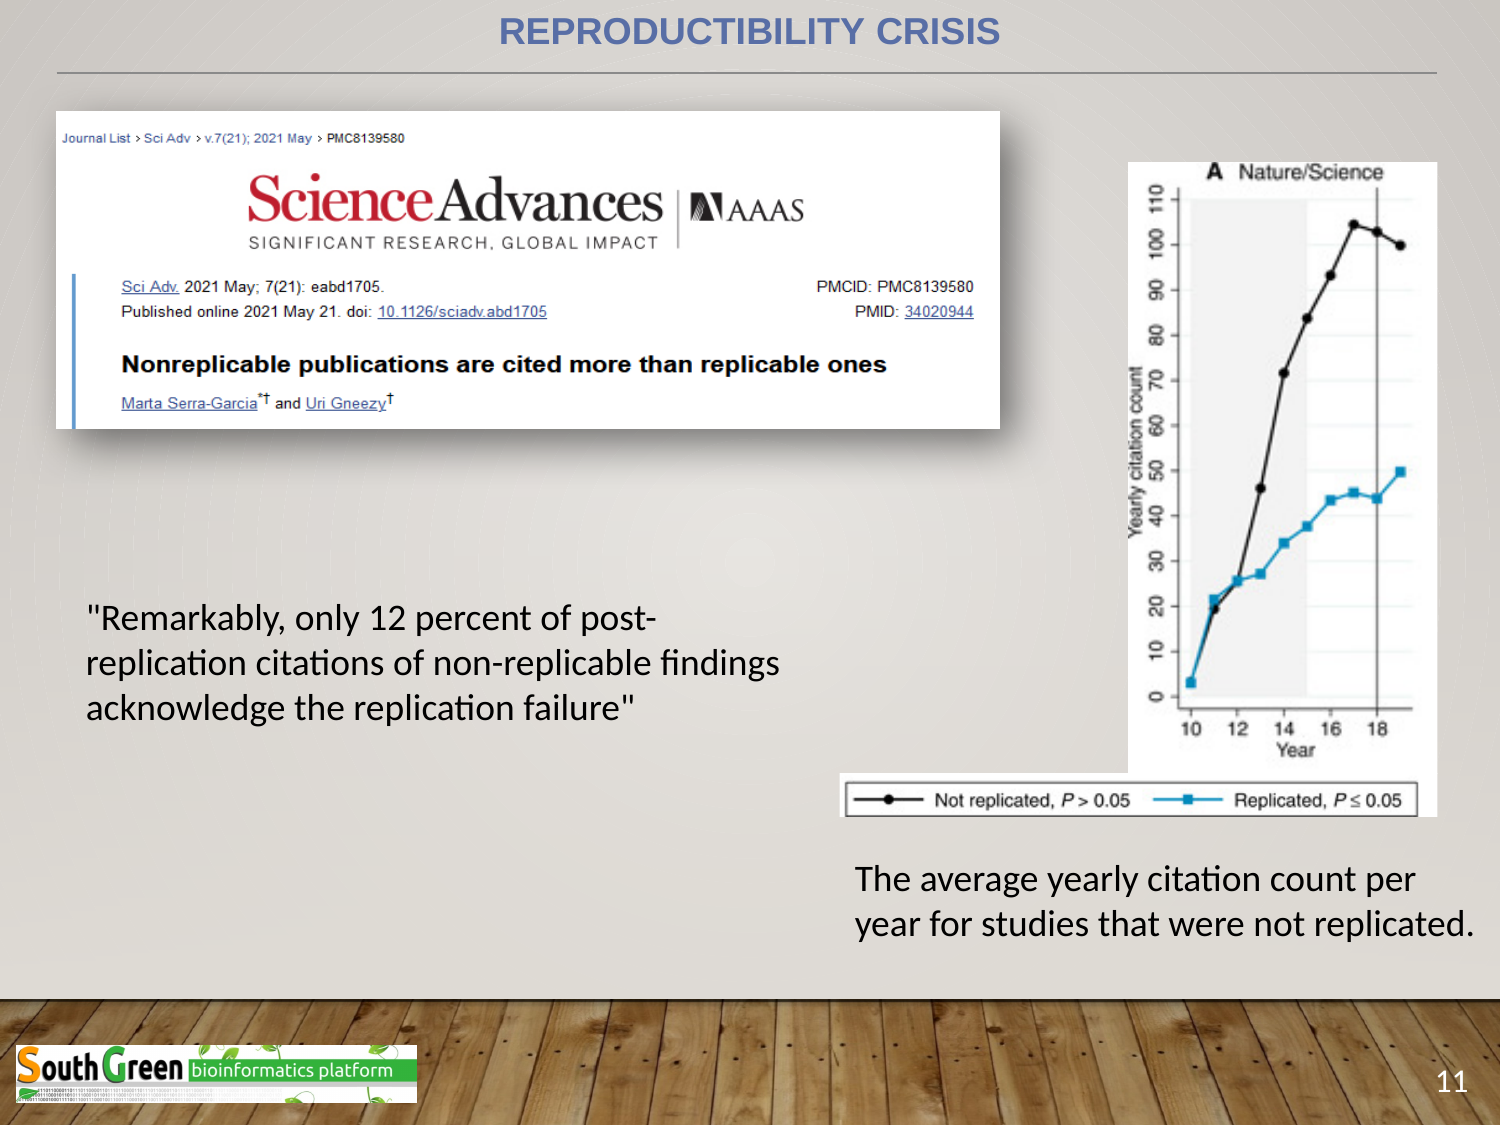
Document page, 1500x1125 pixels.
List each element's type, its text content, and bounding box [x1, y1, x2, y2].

text_box "Remarkably, only 12 percent of post-replication citations of non-replicable findings acknowledge the replication failure" [70, 585, 821, 736]
picture [839, 162, 1438, 826]
text_box The average yearly citation count per year for studies that were not replicated. [840, 846, 1500, 951]
slide_number 11 [1369, 1051, 1484, 1105]
picture [56, 111, 1000, 429]
text_box REPRODUCTIBILITY CRISIS [0, 0, 1500, 60]
picture [0, 999, 1500, 1125]
